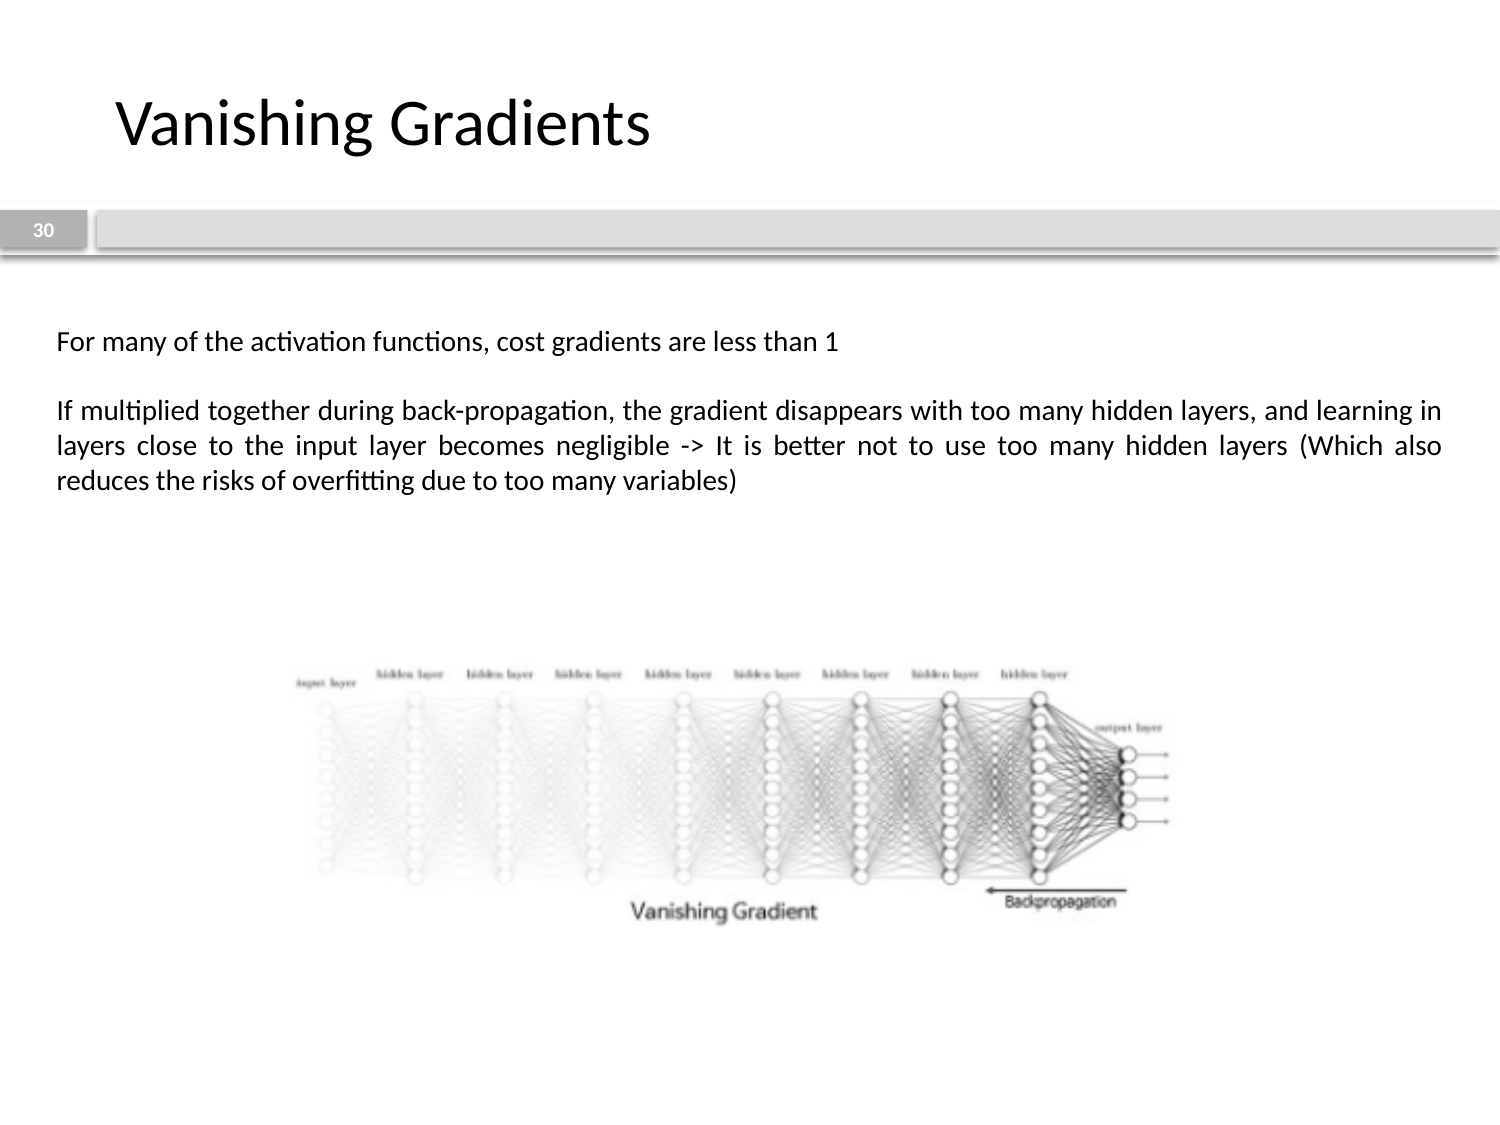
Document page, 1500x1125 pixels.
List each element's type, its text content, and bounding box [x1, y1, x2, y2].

text_box For many of the activation functions, cost gradients are less than 1 If multiplied together during back-propagation, the gradient disappears with too many hidden layers, and learning in layers close to the input layer becomes negligible -> It is better not to use too many hidden layers (Which also reduces the risks of overfitting due to too many variables) [41, 314, 1459, 504]
title Vanishing Gradients [100, 37, 1438, 200]
slide_number 30 [0, 208, 88, 249]
picture [243, 653, 1215, 942]
